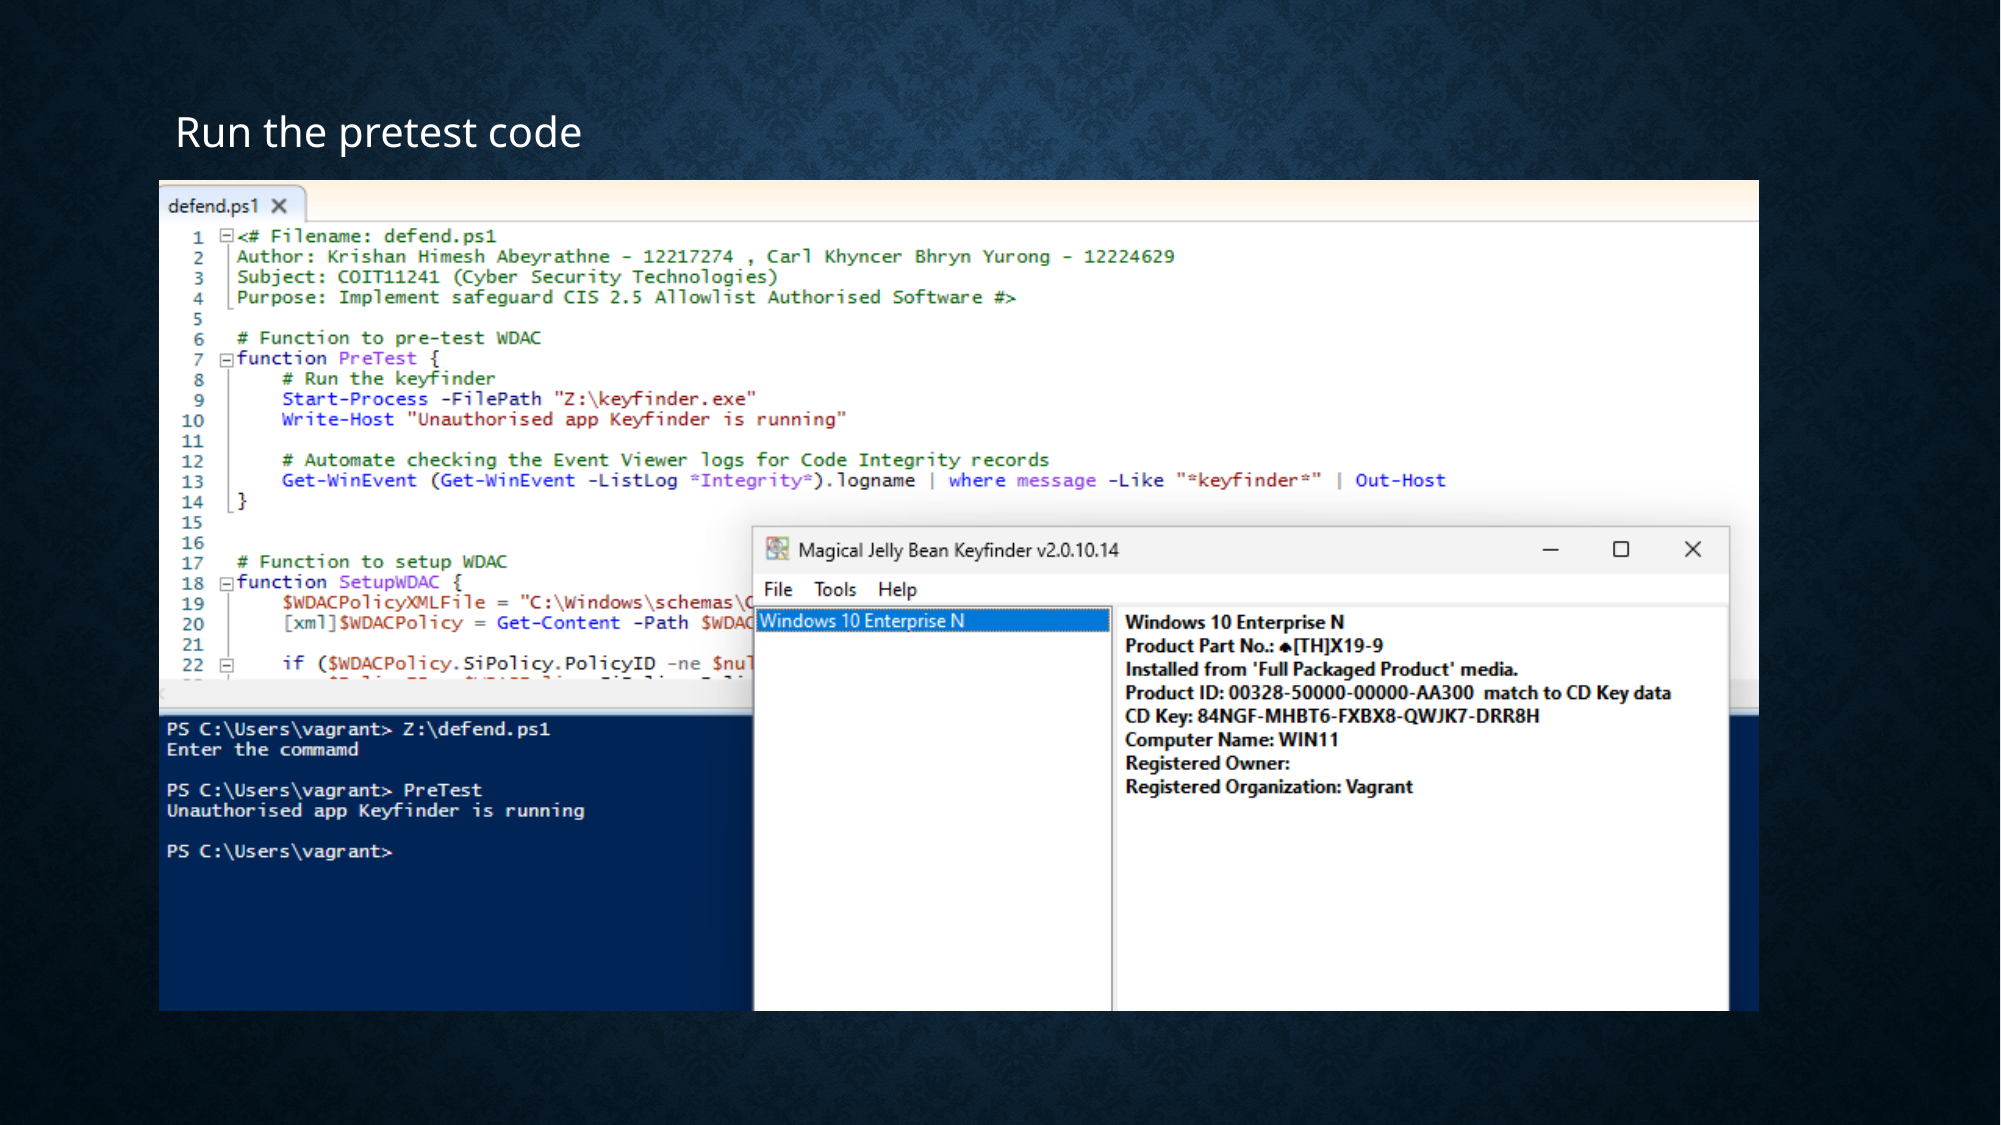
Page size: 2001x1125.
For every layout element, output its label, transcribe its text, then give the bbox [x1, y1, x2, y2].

picture [159, 179, 1759, 1011]
list Run the pretest code [159, 88, 1785, 249]
